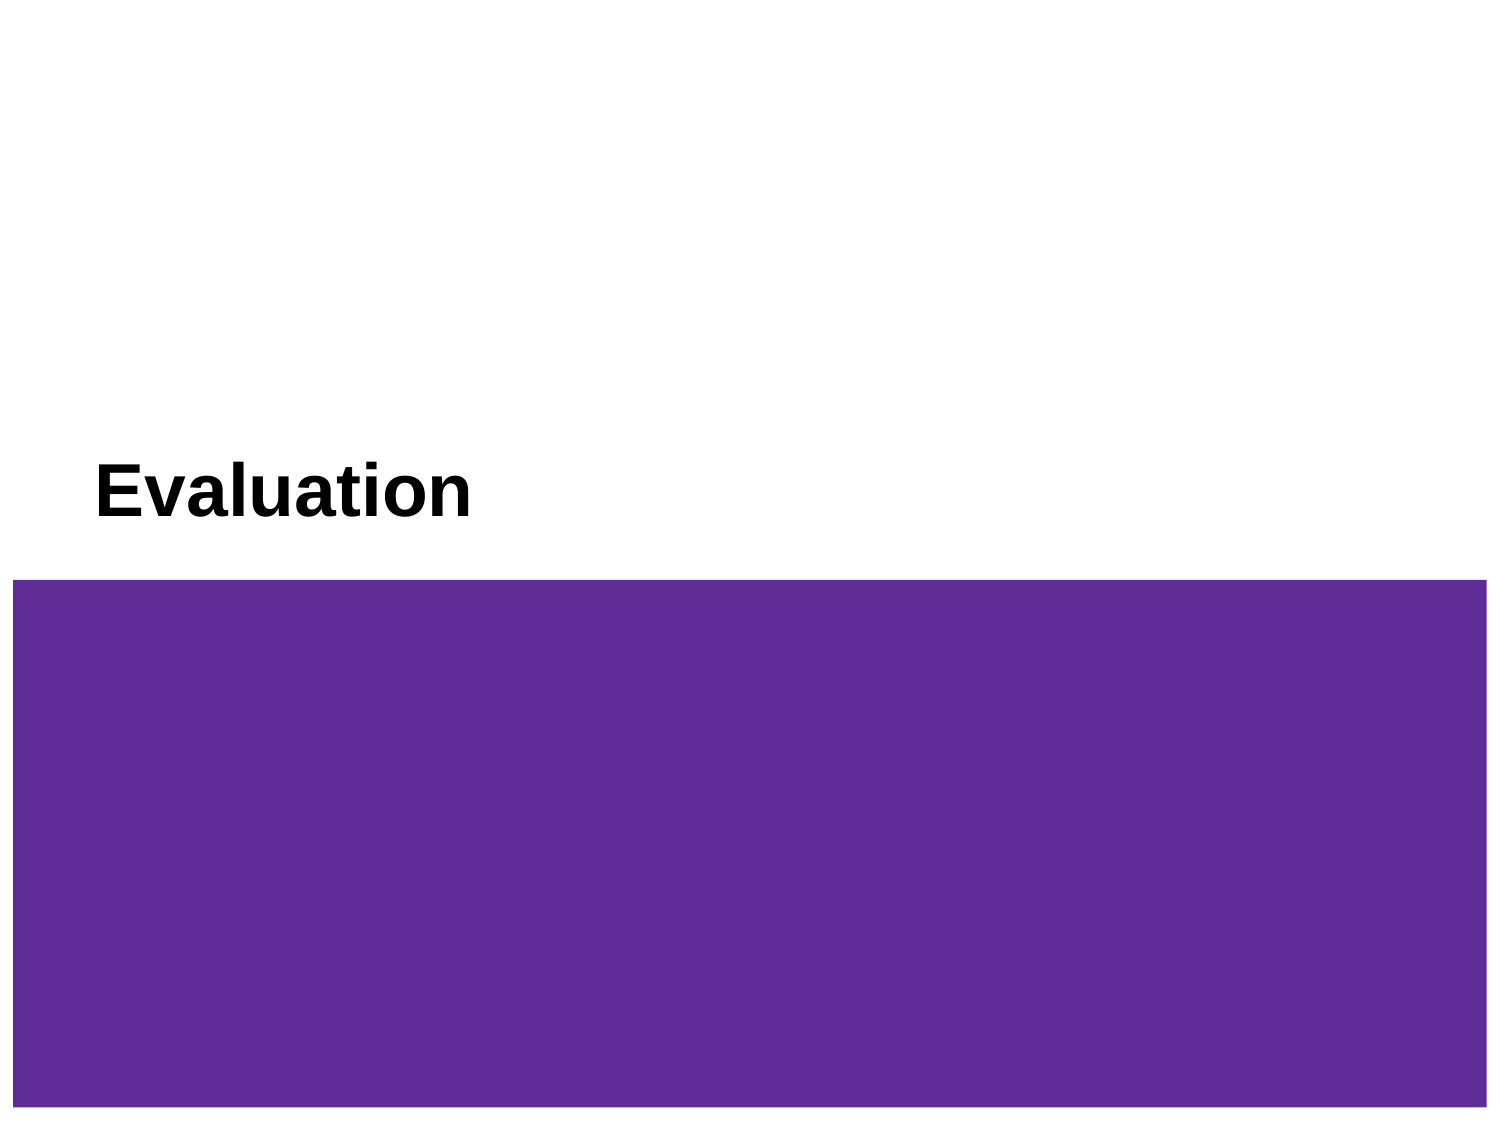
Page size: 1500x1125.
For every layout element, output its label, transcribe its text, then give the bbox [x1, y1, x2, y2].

title Evaluation [79, 375, 1423, 547]
